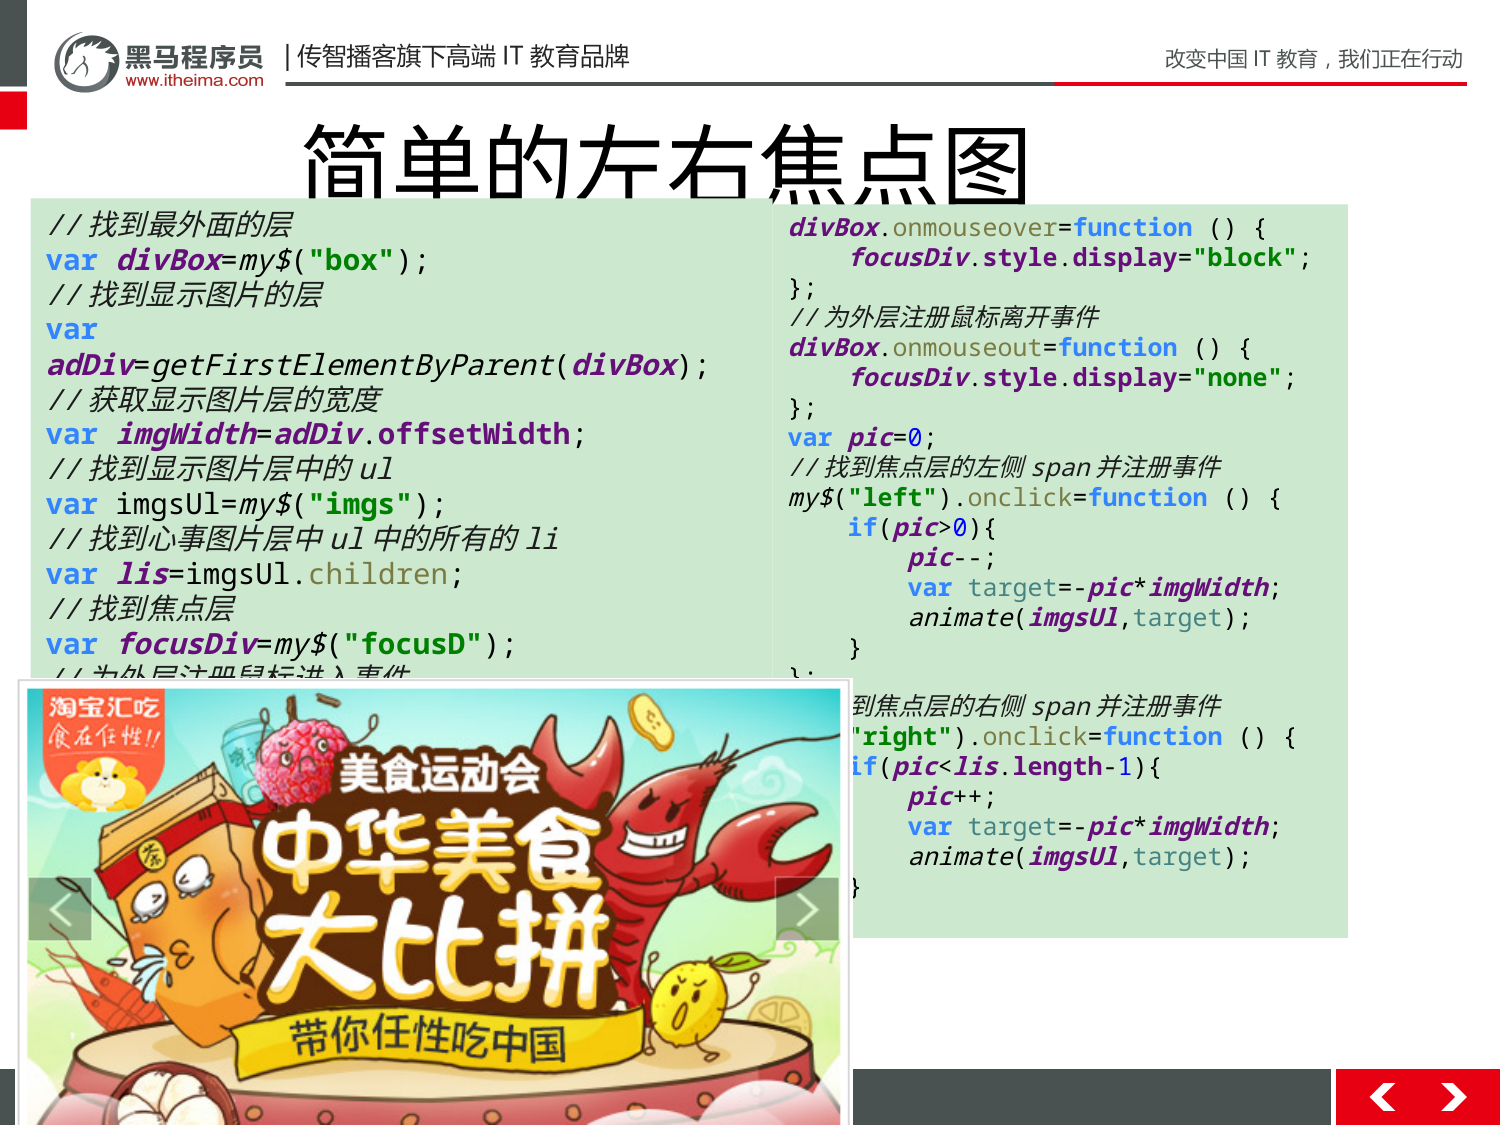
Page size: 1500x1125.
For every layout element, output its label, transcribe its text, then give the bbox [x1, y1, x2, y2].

text_box //找到最外面的层 var divBox=my$("box"); //找到显示图片的层 var adDiv=getFirstElementByParent(divBox); //获取显示图片层的宽度 var imgWidth=adDiv.offsetWidth; //找到显示图片层中的ul var imgsUl=my$("imgs"); //找到心事图片层中ul中的所有的li var lis=imgsUl.children; //找到焦点层 var focusDiv=my$("focusD"); //为外层注册鼠标进入事件 [30, 198, 773, 676]
title 简单的左右焦点图 [0, 102, 1334, 238]
picture [0, 0, 1500, 1125]
text_box divBox.onmouseover=function () { focusDiv.style.display="block"; }; //为外层注册鼠标离开事件 divBox.onmouseout=function () { focusDiv.style.display="none"; }; var pic=0; //找到焦点层的左侧span并注册事件 my$("left").onclick=function () { if(pic>0){ pic--; var target=-pic*imgWidth; animate(imgsUl,target); } }; //找到焦点层的右侧span并注册事件 my$("right").onclick=function () { if(pic<lis.length-1){ pic++; var target=-pic*imgWidth; animate(imgsUl,target); } }; [772, 204, 1348, 938]
